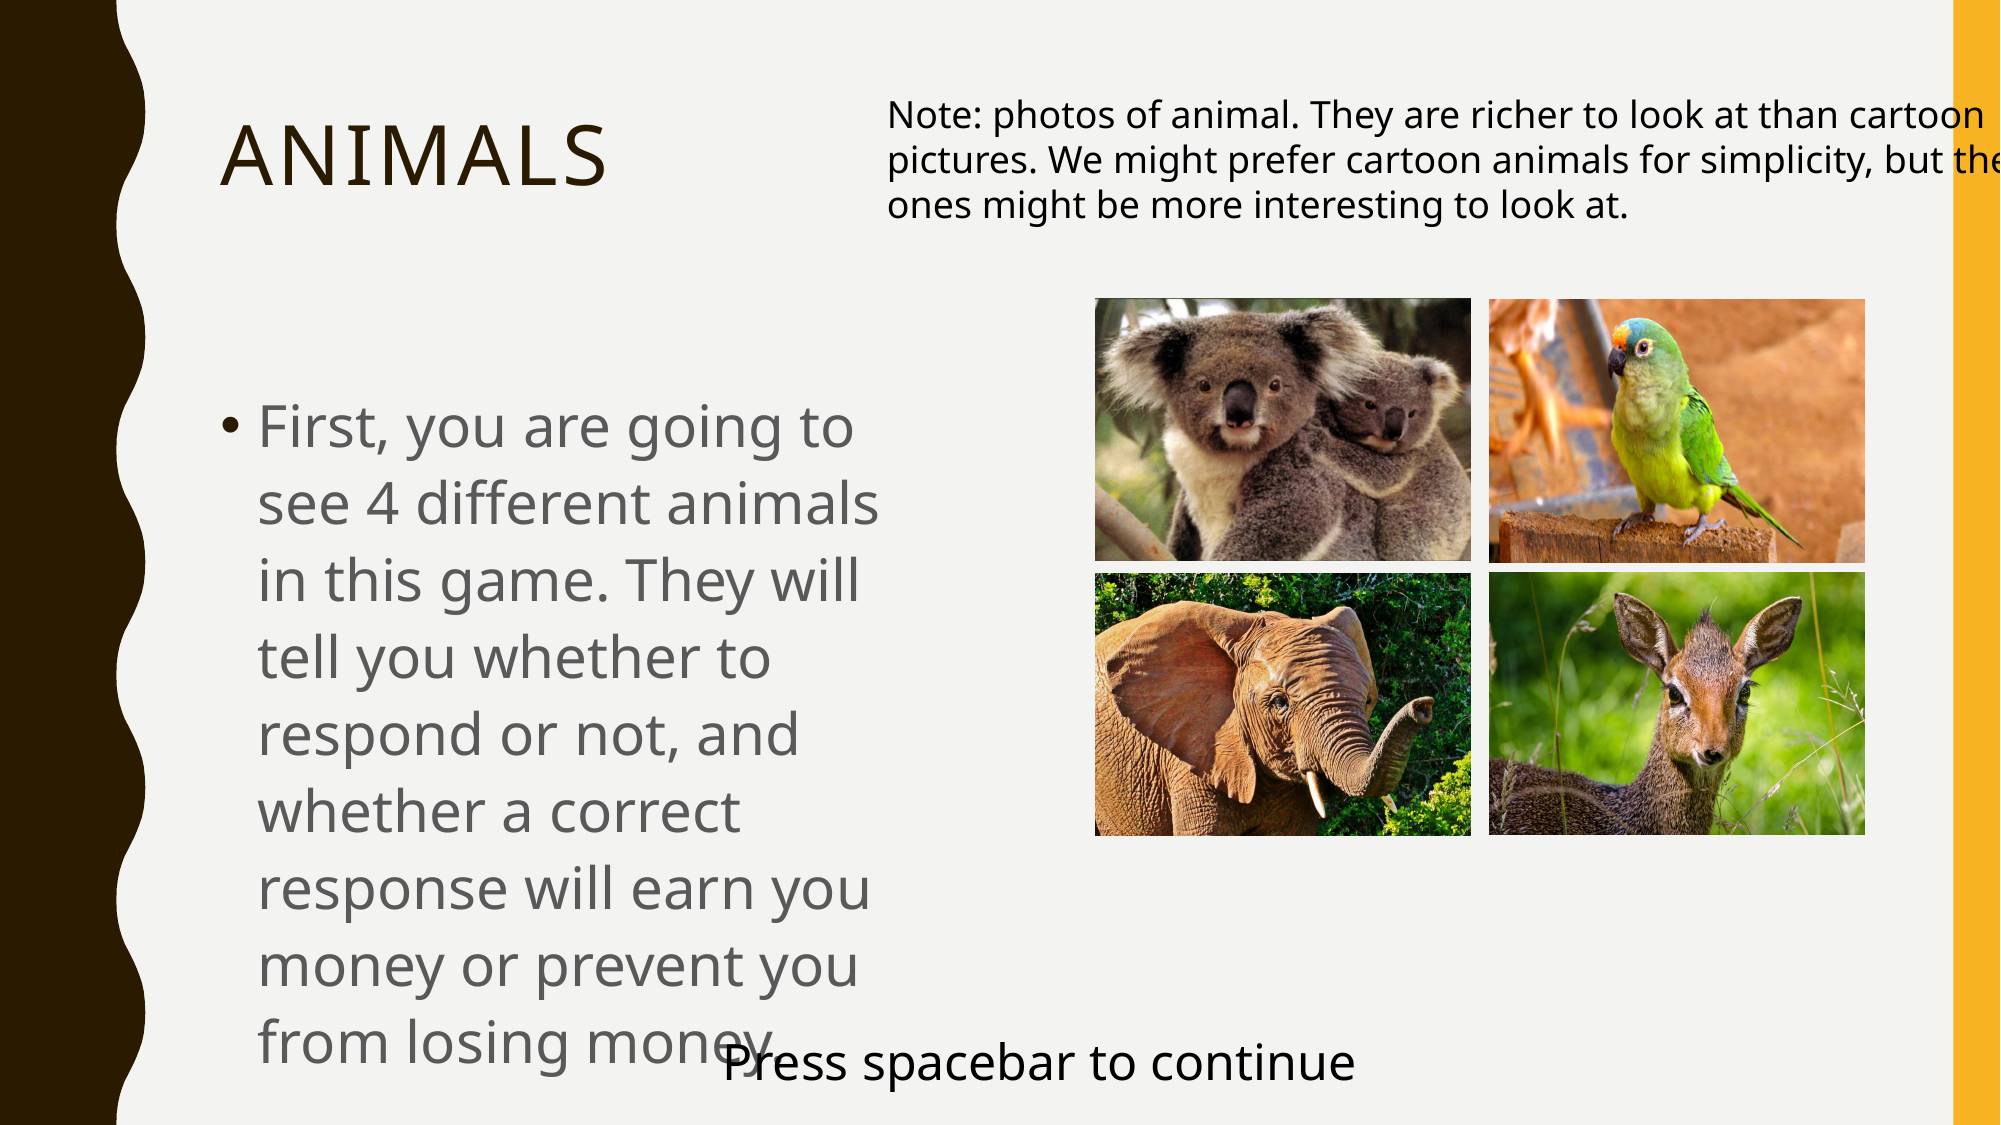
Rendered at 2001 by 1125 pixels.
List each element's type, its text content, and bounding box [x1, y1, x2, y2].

picture [1489, 572, 1865, 836]
picture [1095, 573, 1471, 837]
picture [1095, 298, 1471, 561]
text_box Note: photos of animal. They are richer to look at than cartoon pictures. We might prefer cartoon animals for simplicity, but these ones might be more interesting to look at. [872, 84, 2000, 234]
title Animals [205, 105, 941, 323]
picture [1489, 299, 1865, 563]
list First, you are going to see 4 different animals in this game. They will tell you whether to respond or not, and whether a correct response will earn you money or prevent you from losing money. [205, 375, 922, 965]
text_box Press spacebar to continue [708, 1022, 1373, 1098]
